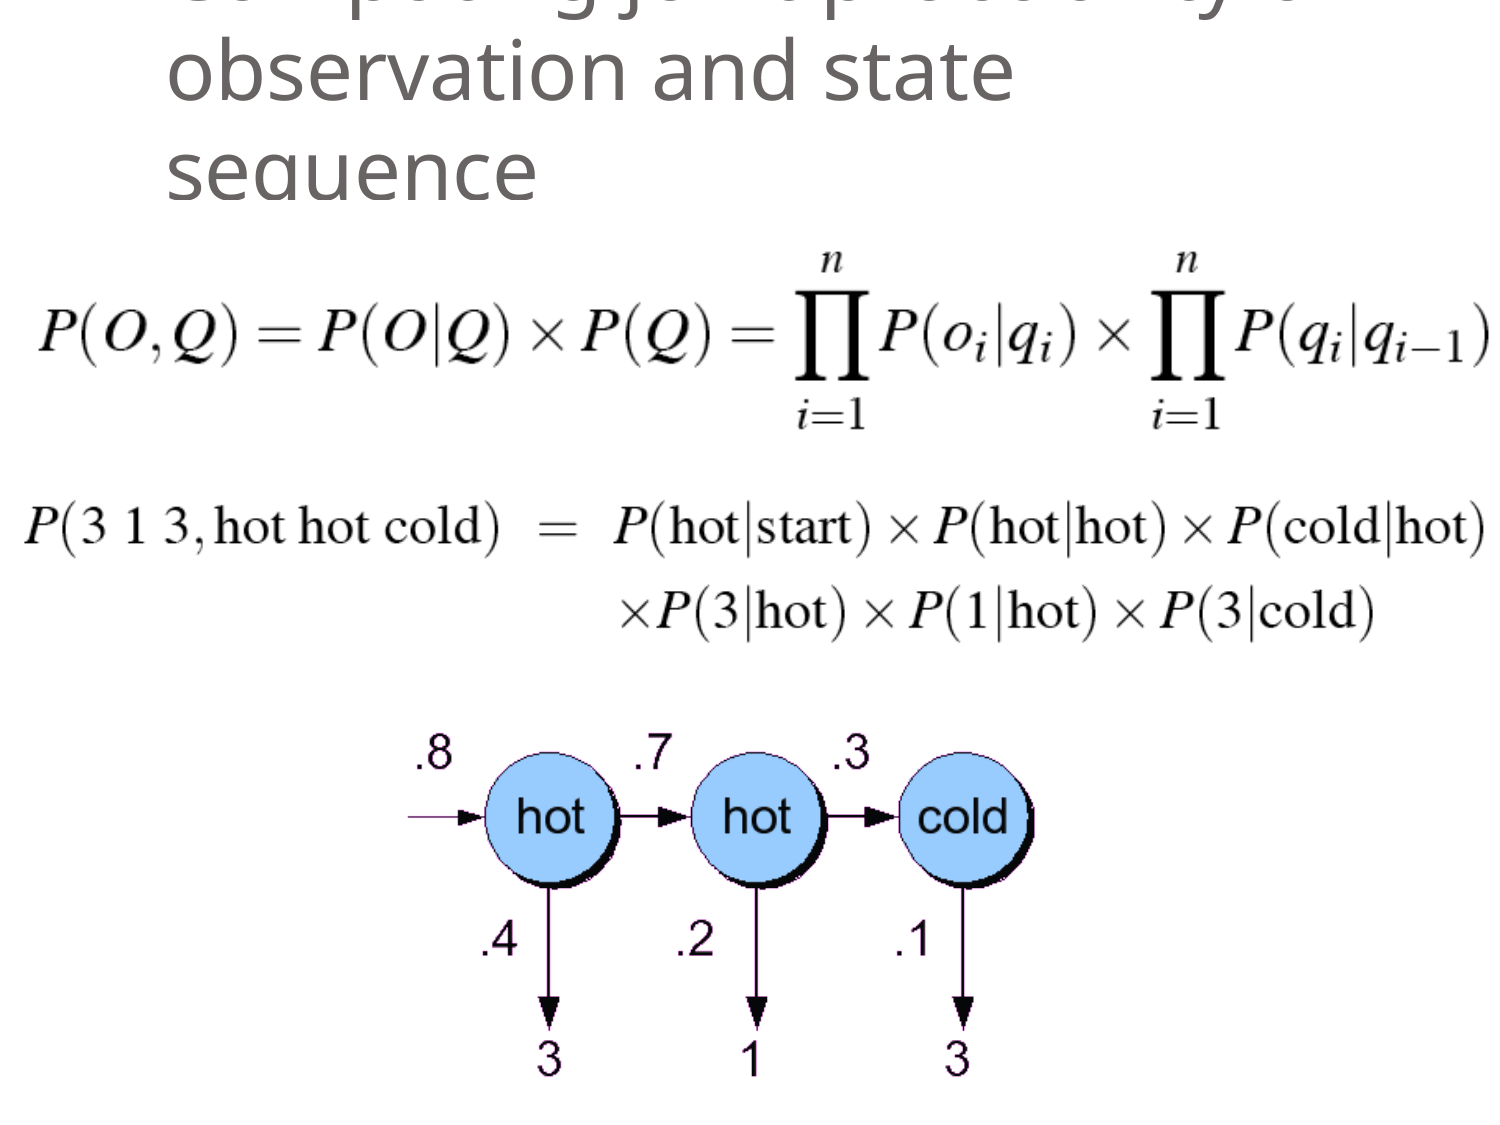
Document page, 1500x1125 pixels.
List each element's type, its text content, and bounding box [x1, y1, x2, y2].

picture [0, 474, 1500, 654]
picture [0, 199, 1500, 451]
title Computing joint probability of observation and state sequence [149, 44, 1426, 198]
picture [393, 724, 1038, 1097]
